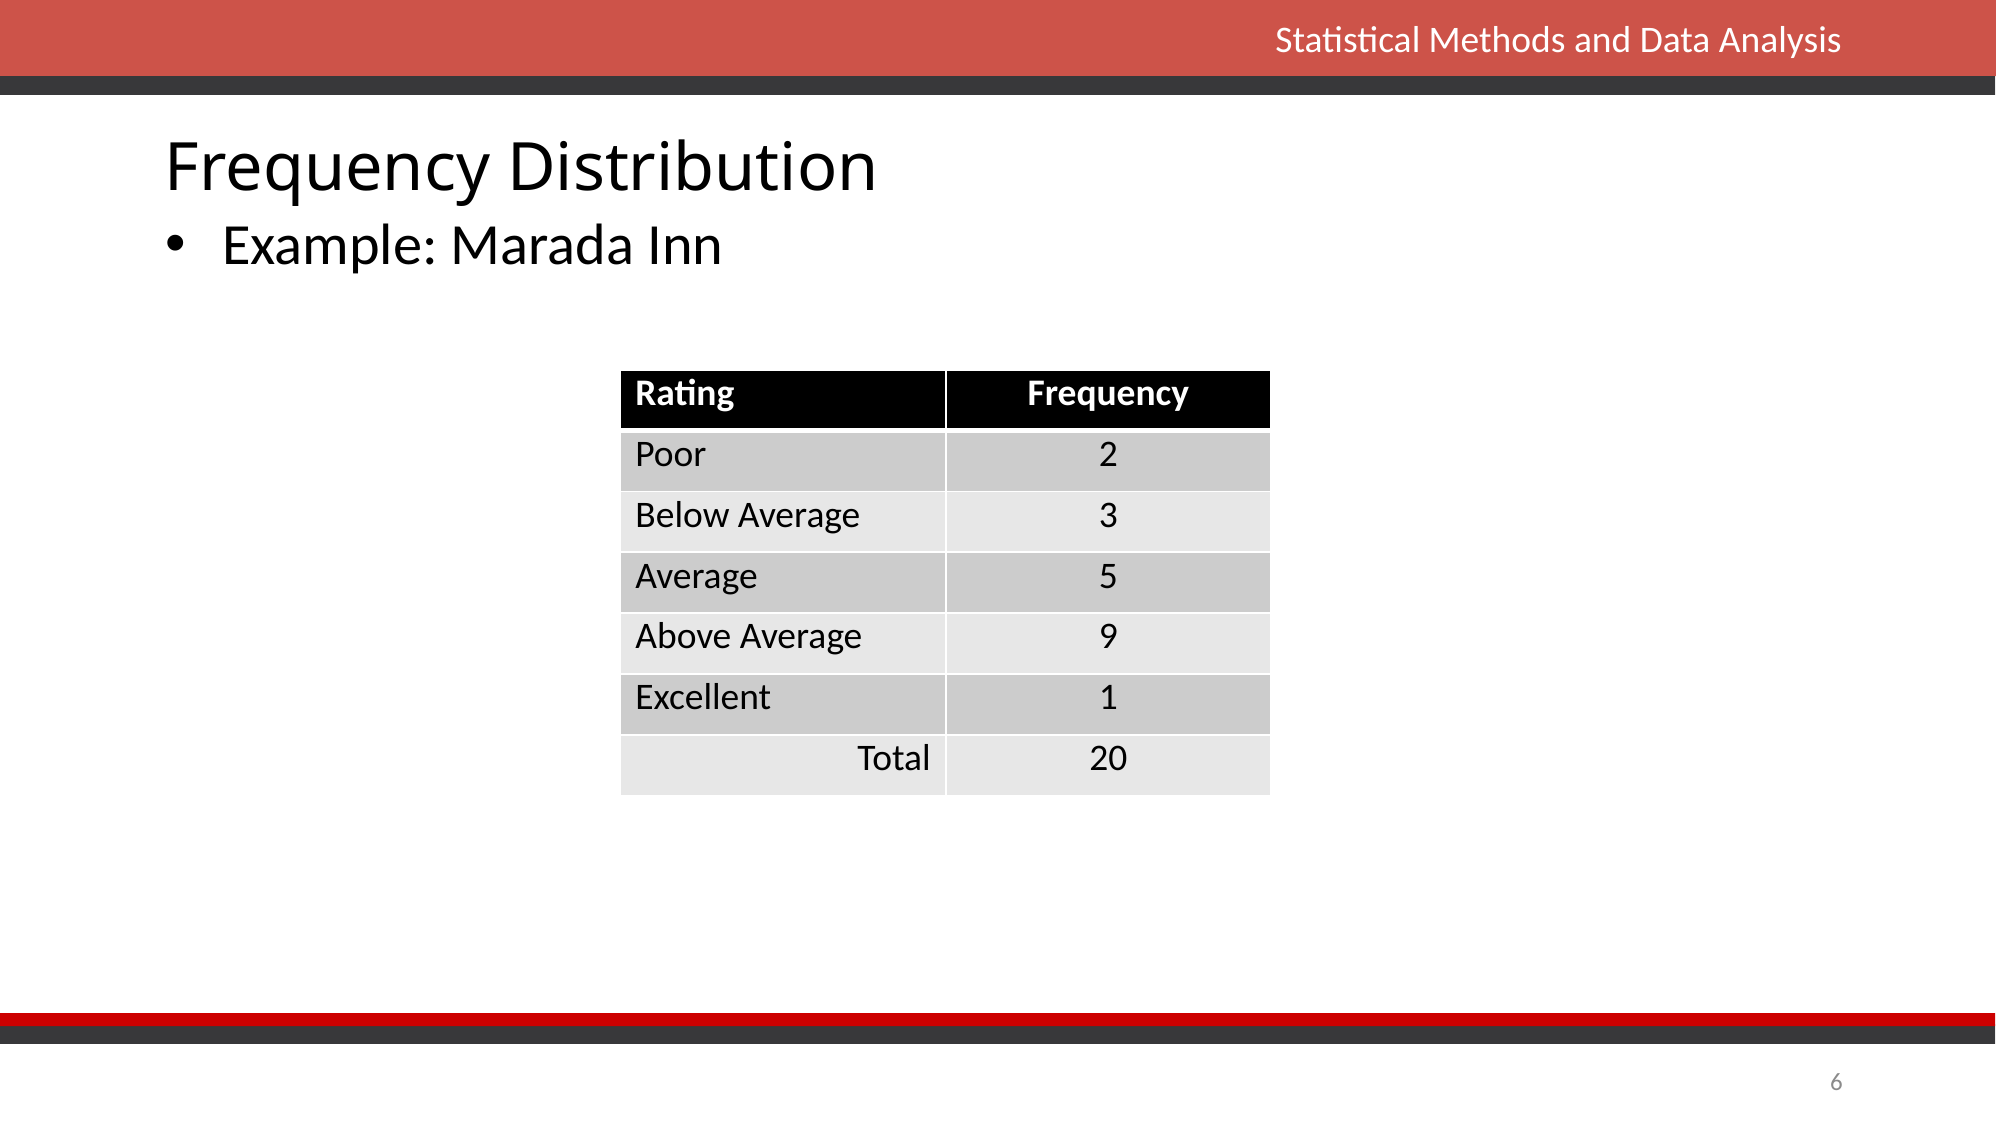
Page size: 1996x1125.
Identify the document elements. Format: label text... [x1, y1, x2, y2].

table_header Frequency [947, 371, 1270, 428]
table_header Rating [621, 371, 945, 428]
table_cell Below Average [621, 492, 945, 551]
table_cell 5 [947, 553, 1270, 612]
text_box Example: Marada Inn [150, 206, 1930, 510]
table_cell 2 [947, 433, 1270, 491]
table_cell Total [621, 736, 945, 795]
picture [0, 76, 1996, 95]
slide_number 6 [1755, 1057, 1858, 1103]
table_cell 9 [947, 614, 1270, 673]
table_cell Average [621, 553, 945, 612]
table_cell Excellent [621, 675, 945, 734]
table_cell 1 [947, 675, 1270, 734]
table_cell 20 [947, 736, 1270, 795]
picture [0, 1027, 1996, 1044]
table_cell 3 [947, 492, 1270, 551]
text_box Frequency Distribution [149, 106, 1846, 232]
table_cell Poor [621, 433, 945, 491]
table_cell Above Average [621, 614, 945, 673]
